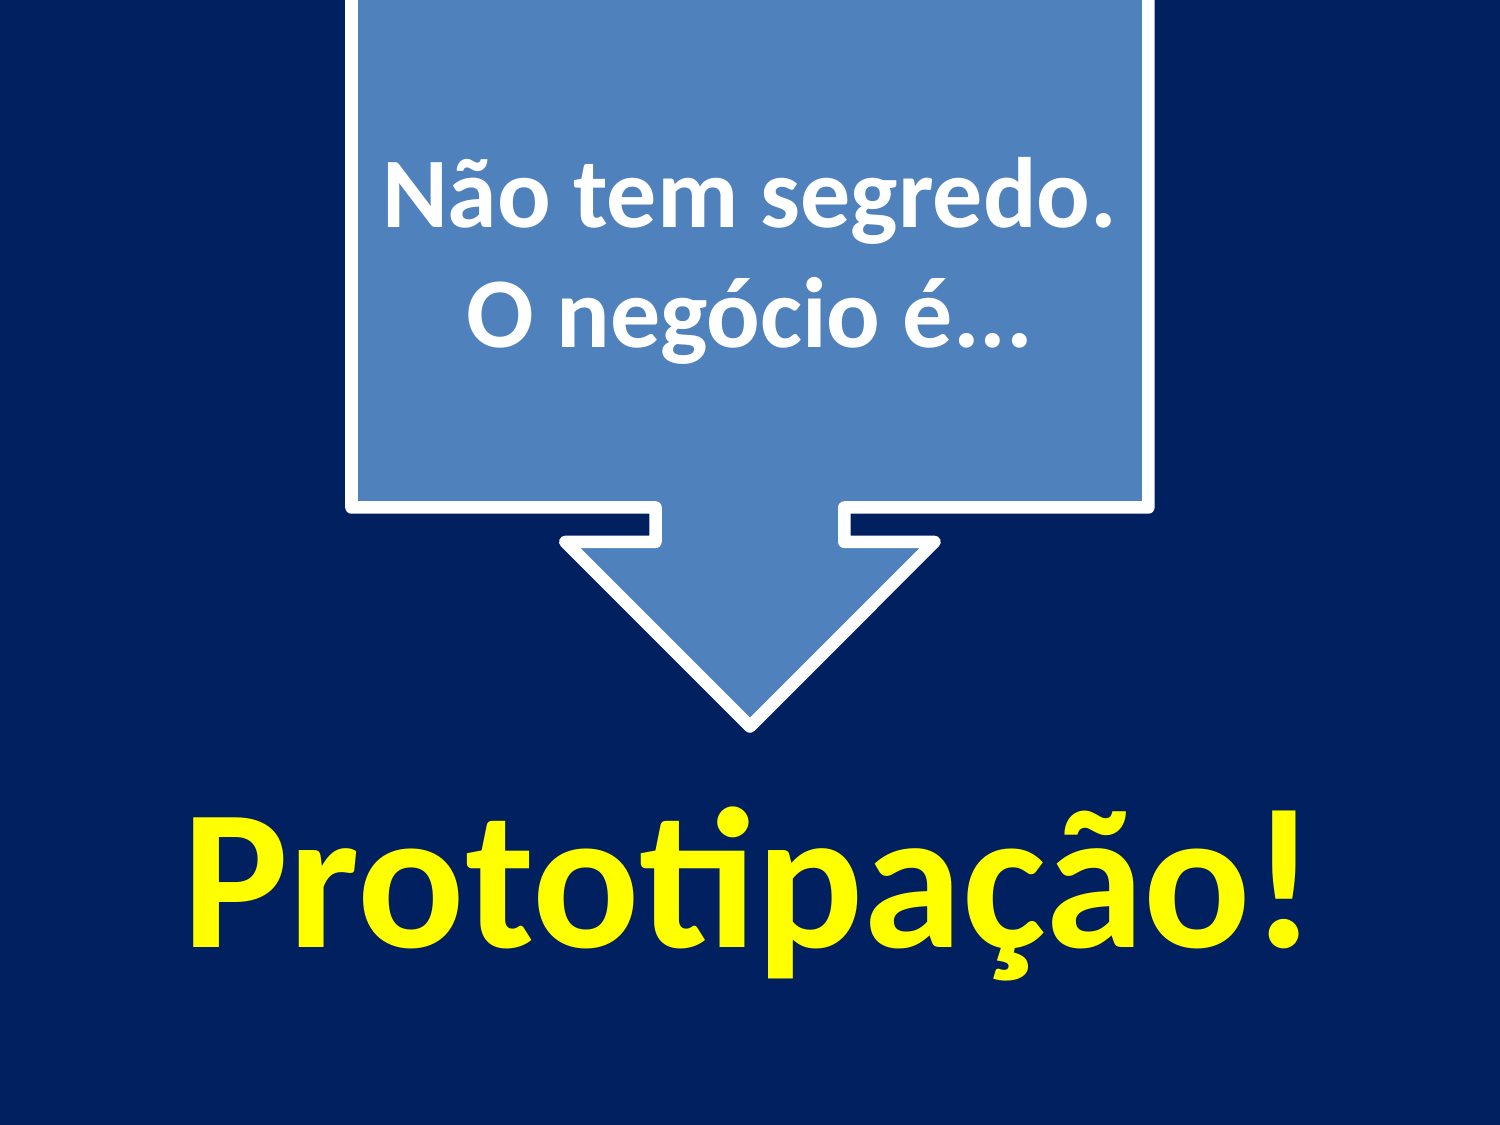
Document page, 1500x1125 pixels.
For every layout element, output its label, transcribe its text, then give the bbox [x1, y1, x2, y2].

title Prototipação! [75, 738, 1425, 997]
text_box Não tem segredo. O negócio é... [349, 0, 1151, 729]
